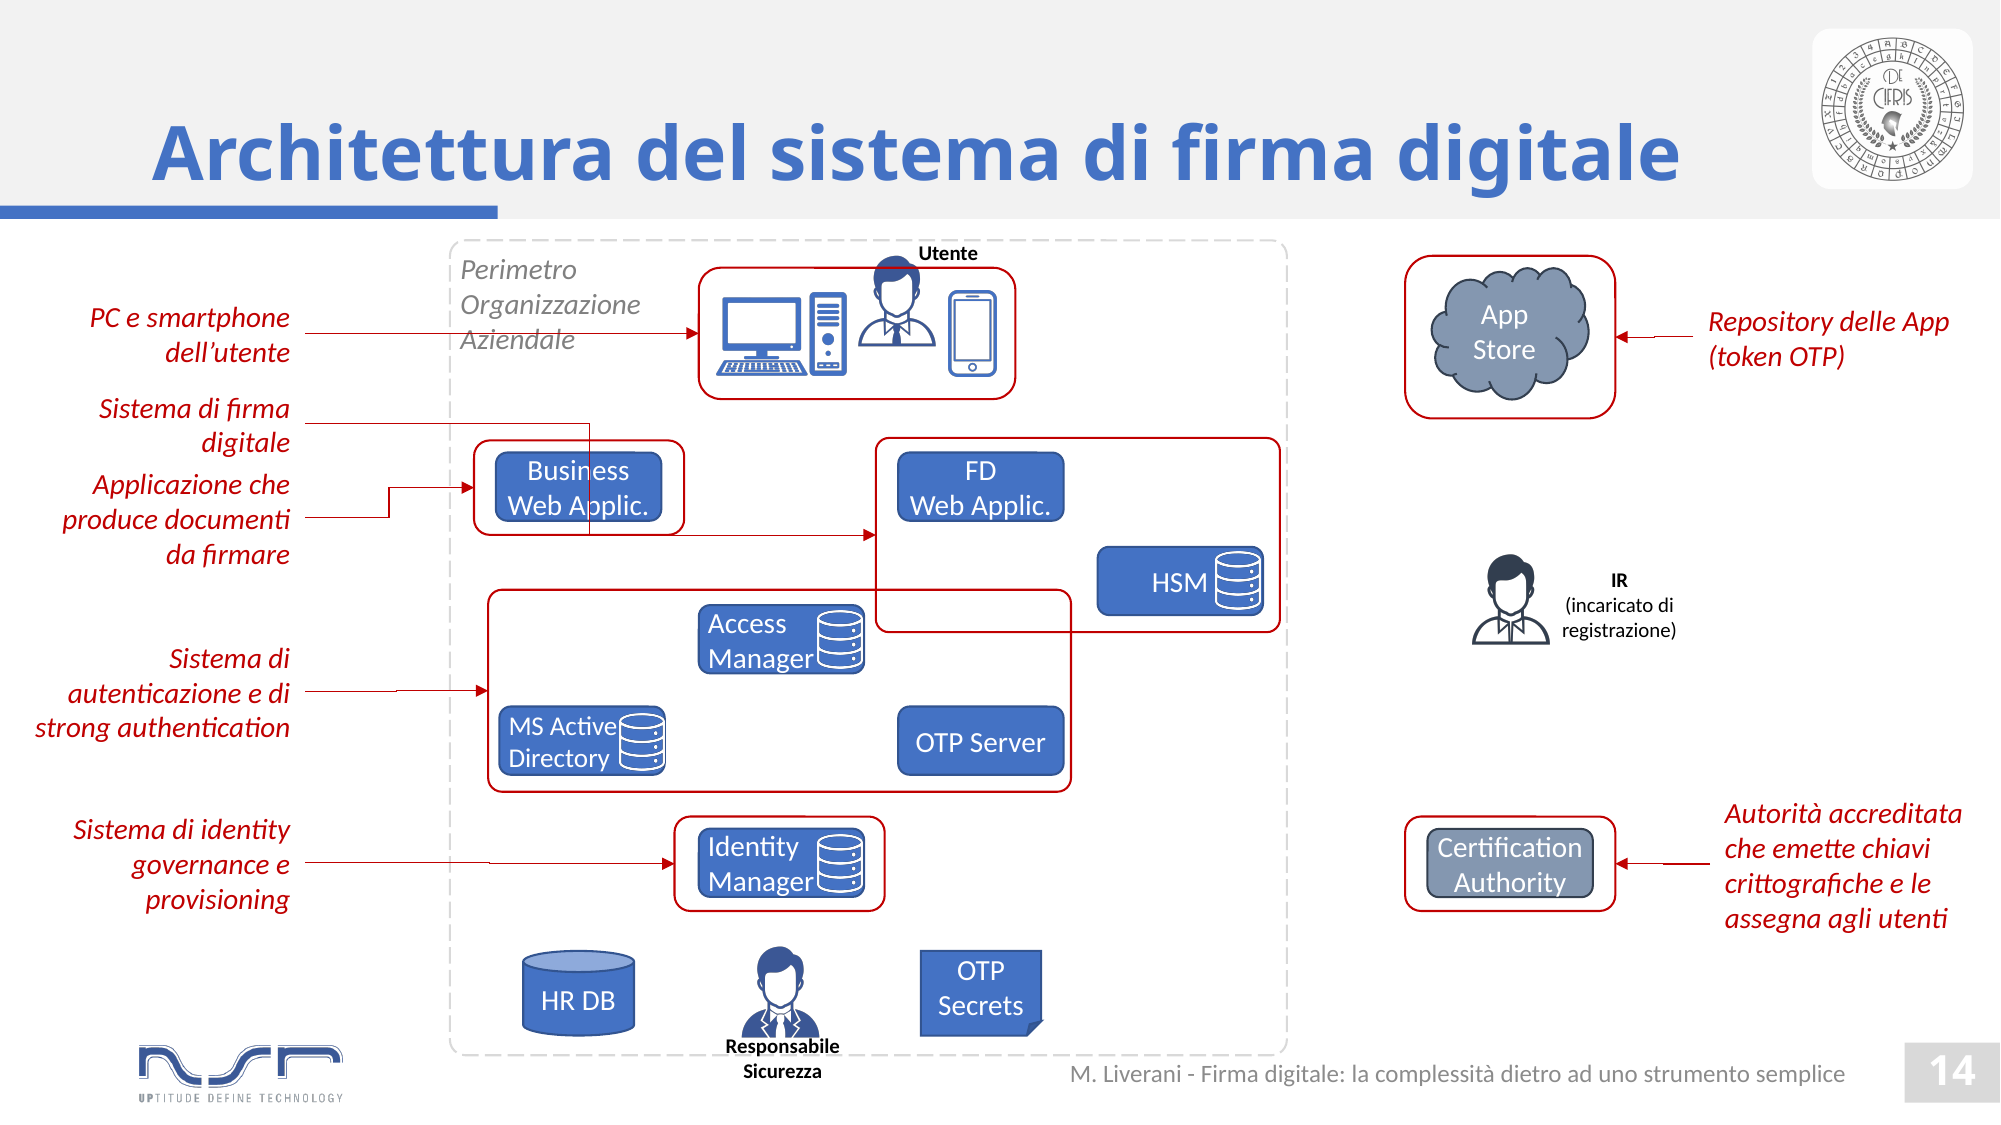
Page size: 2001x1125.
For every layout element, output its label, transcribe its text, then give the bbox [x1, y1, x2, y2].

text_box OTP Secrets [919, 949, 1045, 1037]
title Architettura del sistema di firma digitale [137, 7, 1863, 205]
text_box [857, 231, 994, 267]
picture [1863, 28, 1973, 190]
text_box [15, 589, 1071, 792]
text_box Perimetro Organizzazione Aziendale [448, 239, 1288, 1057]
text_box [1470, 554, 1694, 650]
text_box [15, 440, 685, 556]
slide_number 13 [1904, 1042, 2000, 1103]
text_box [1405, 255, 1984, 419]
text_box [15, 385, 1280, 633]
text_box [709, 946, 856, 1092]
picture [137, 1042, 346, 1105]
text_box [15, 267, 1016, 385]
footer M. Liverani - Firma digitale: la complessità dietro ad uno strumento semplice [662, 1042, 1863, 1103]
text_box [1405, 816, 2000, 911]
text_box HR DB [522, 949, 636, 1037]
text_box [15, 816, 885, 911]
